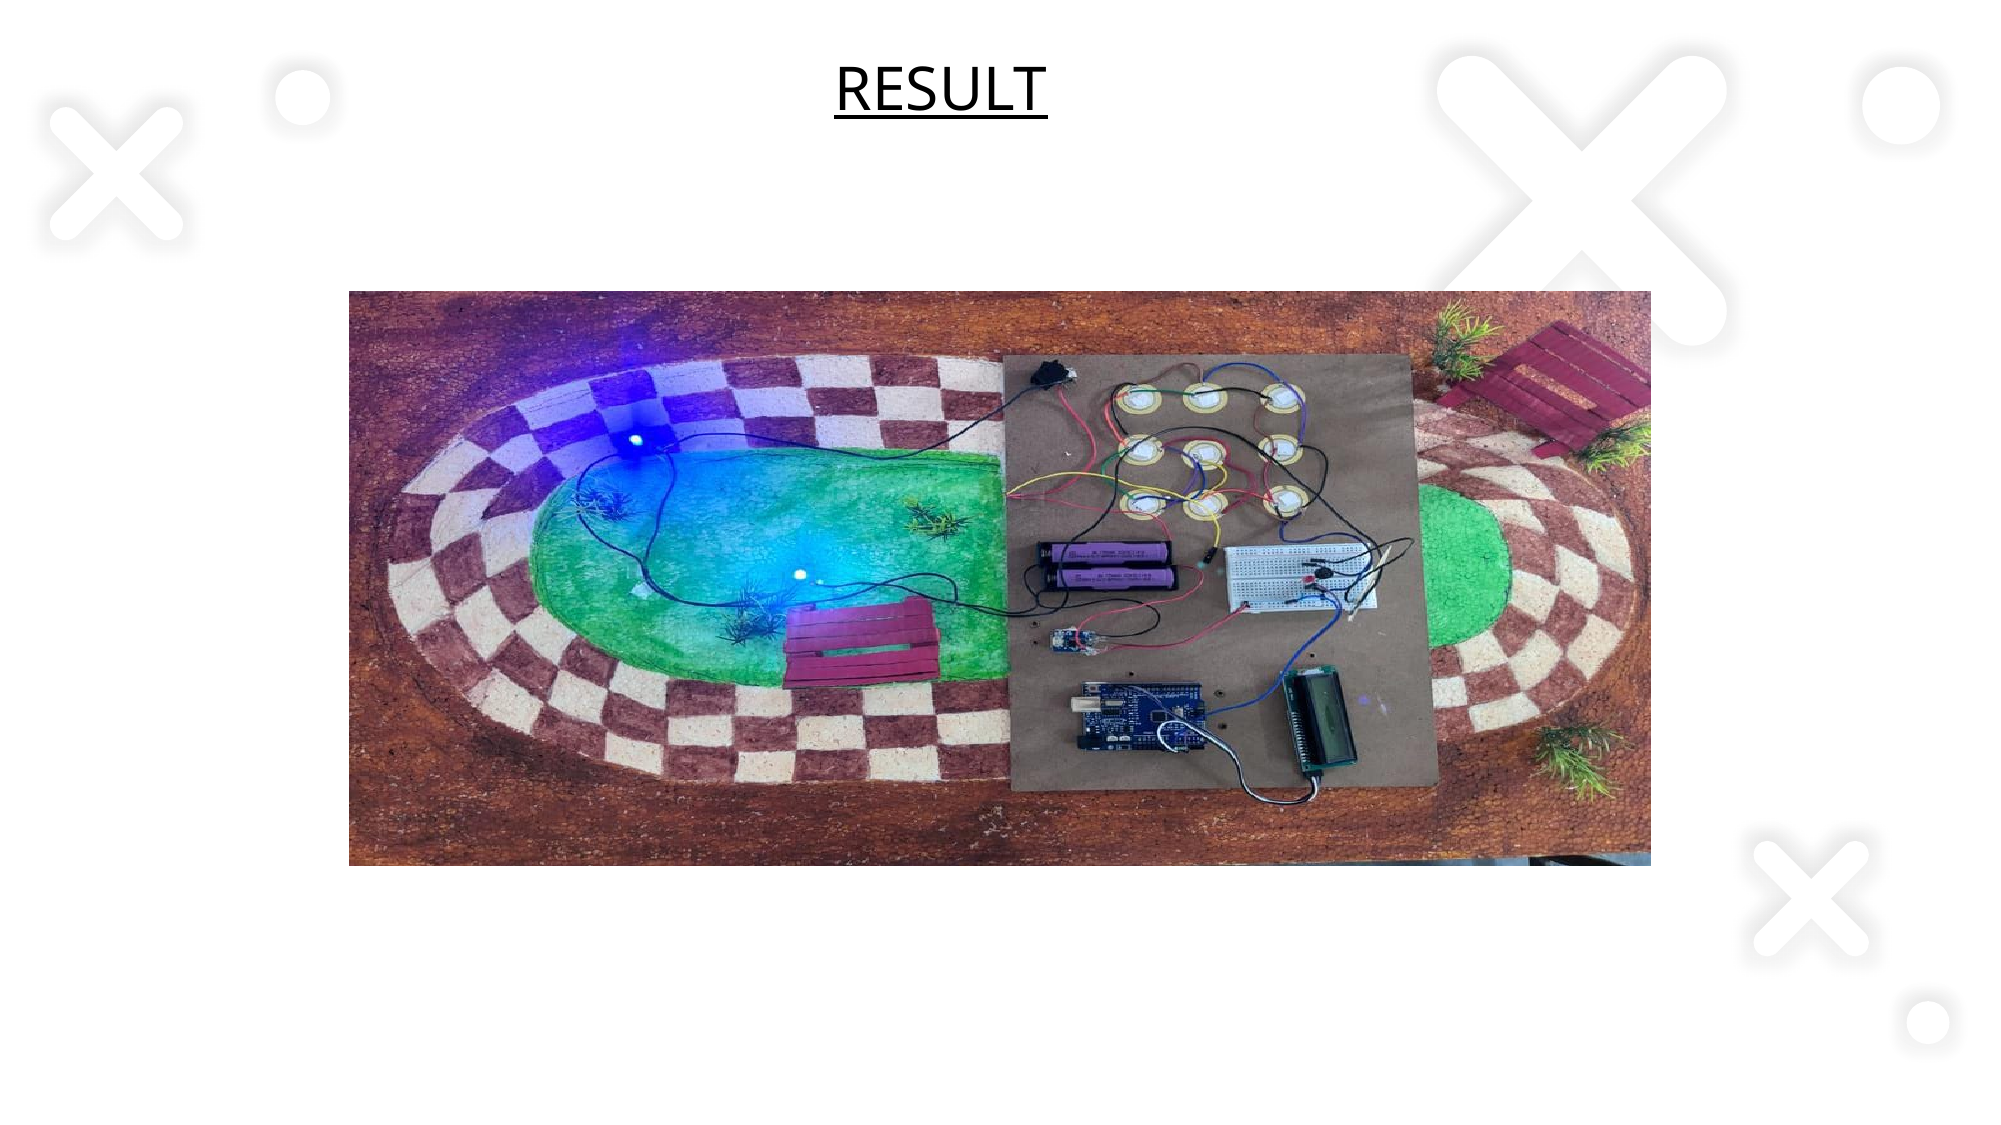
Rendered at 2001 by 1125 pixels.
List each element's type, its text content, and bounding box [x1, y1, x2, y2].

picture [349, 291, 1651, 867]
text_box RESULT [819, 42, 1063, 130]
